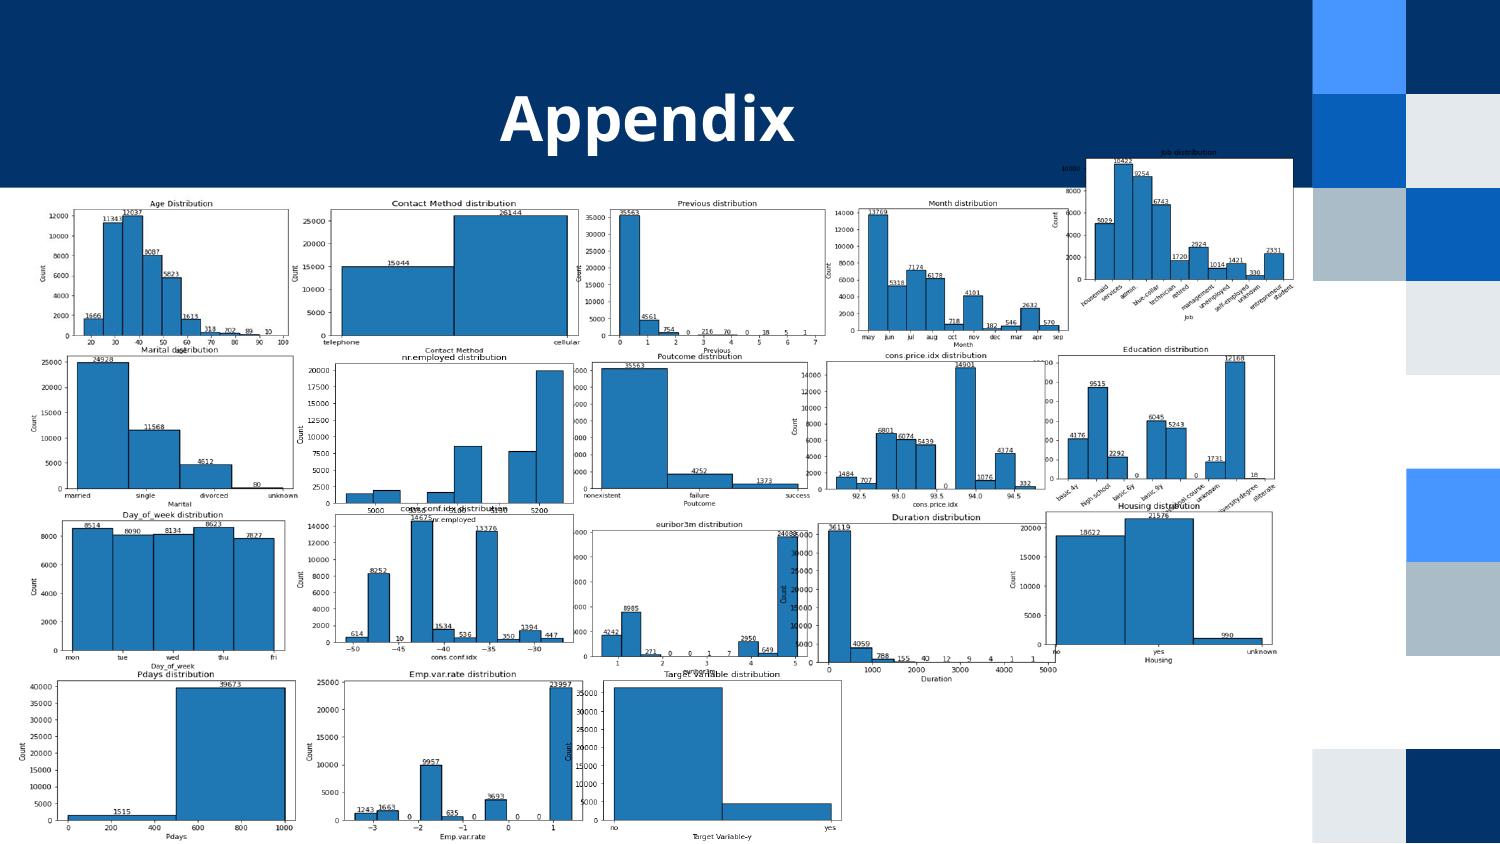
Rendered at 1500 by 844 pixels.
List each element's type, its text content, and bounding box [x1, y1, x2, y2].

picture [14, 145, 1299, 844]
title Appendix [0, 0, 1313, 188]
